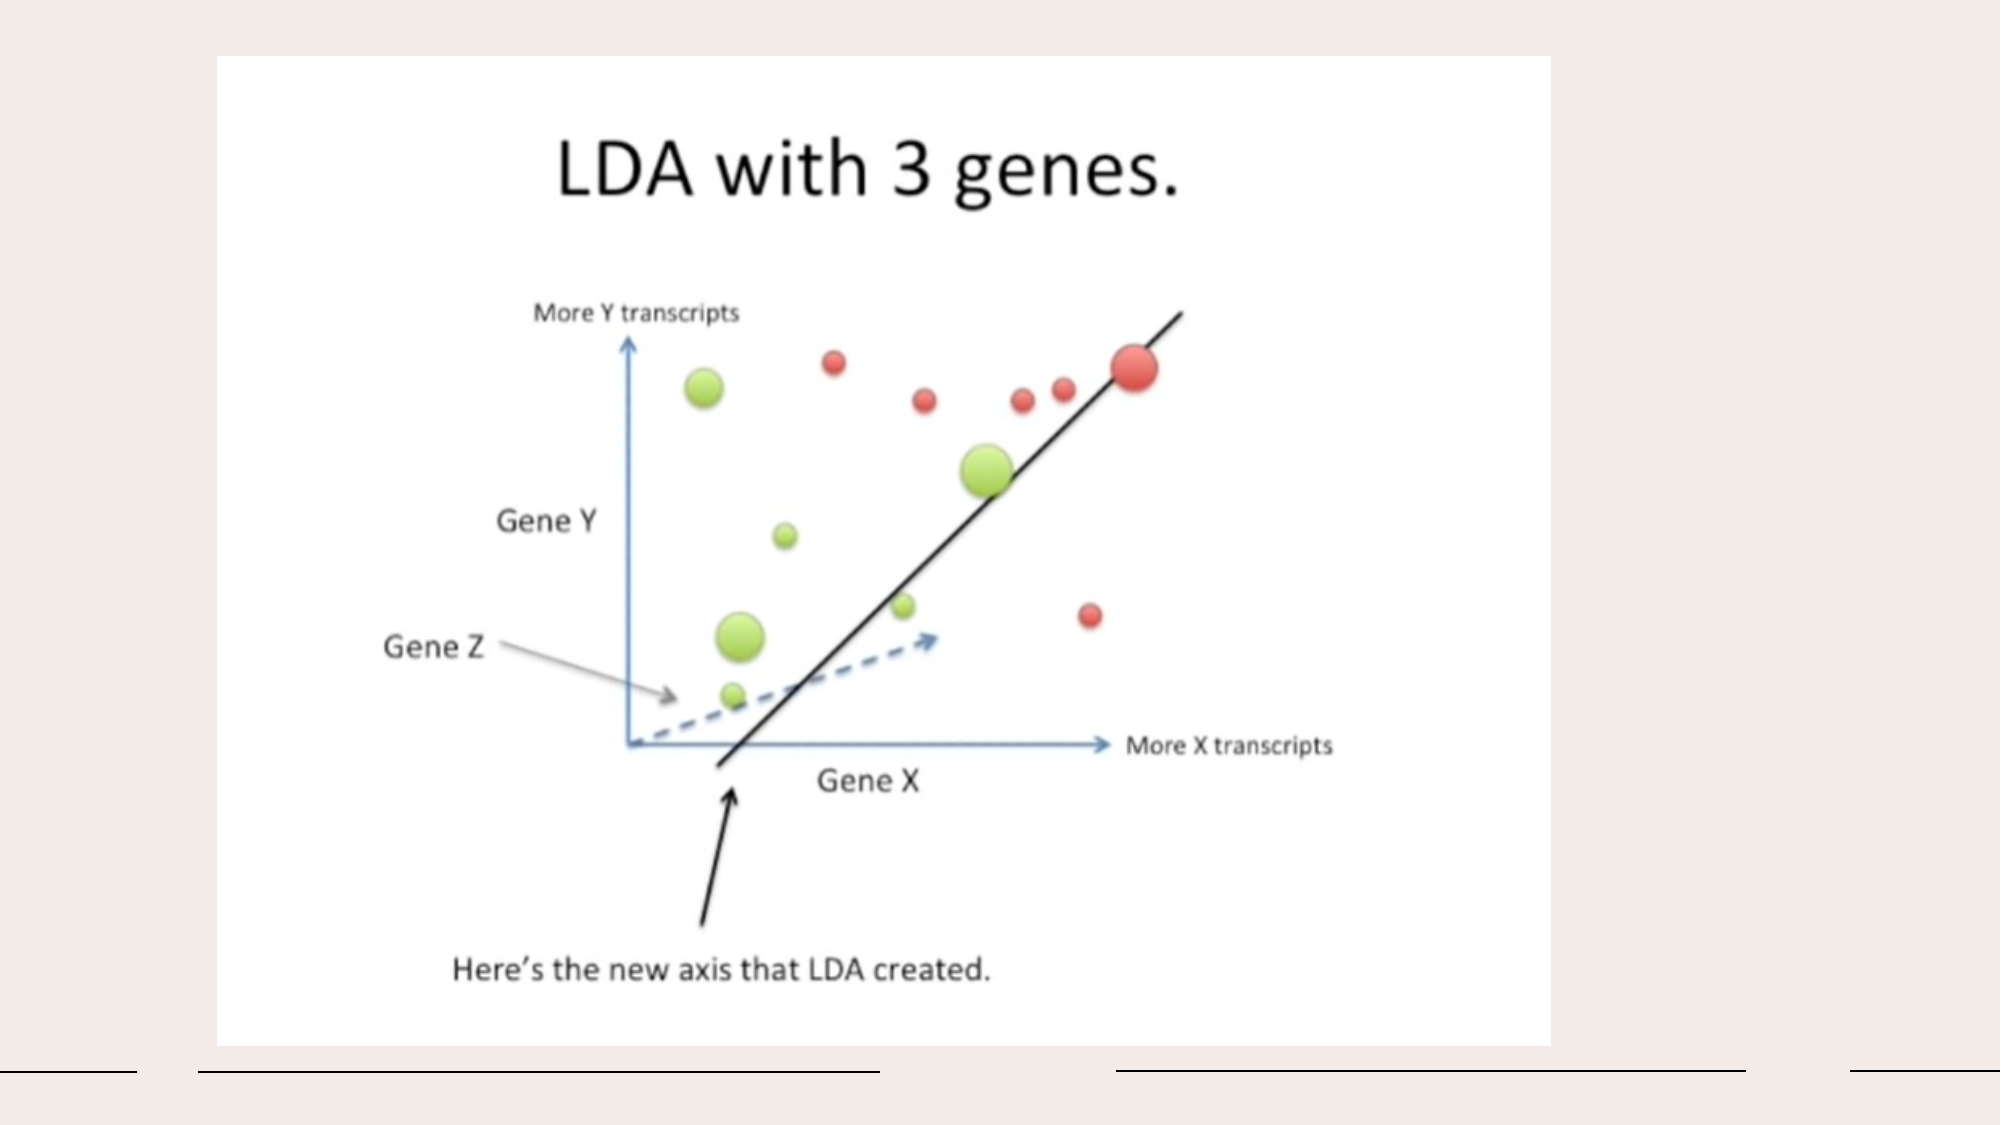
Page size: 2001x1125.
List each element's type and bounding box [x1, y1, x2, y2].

picture [217, 56, 1551, 1046]
